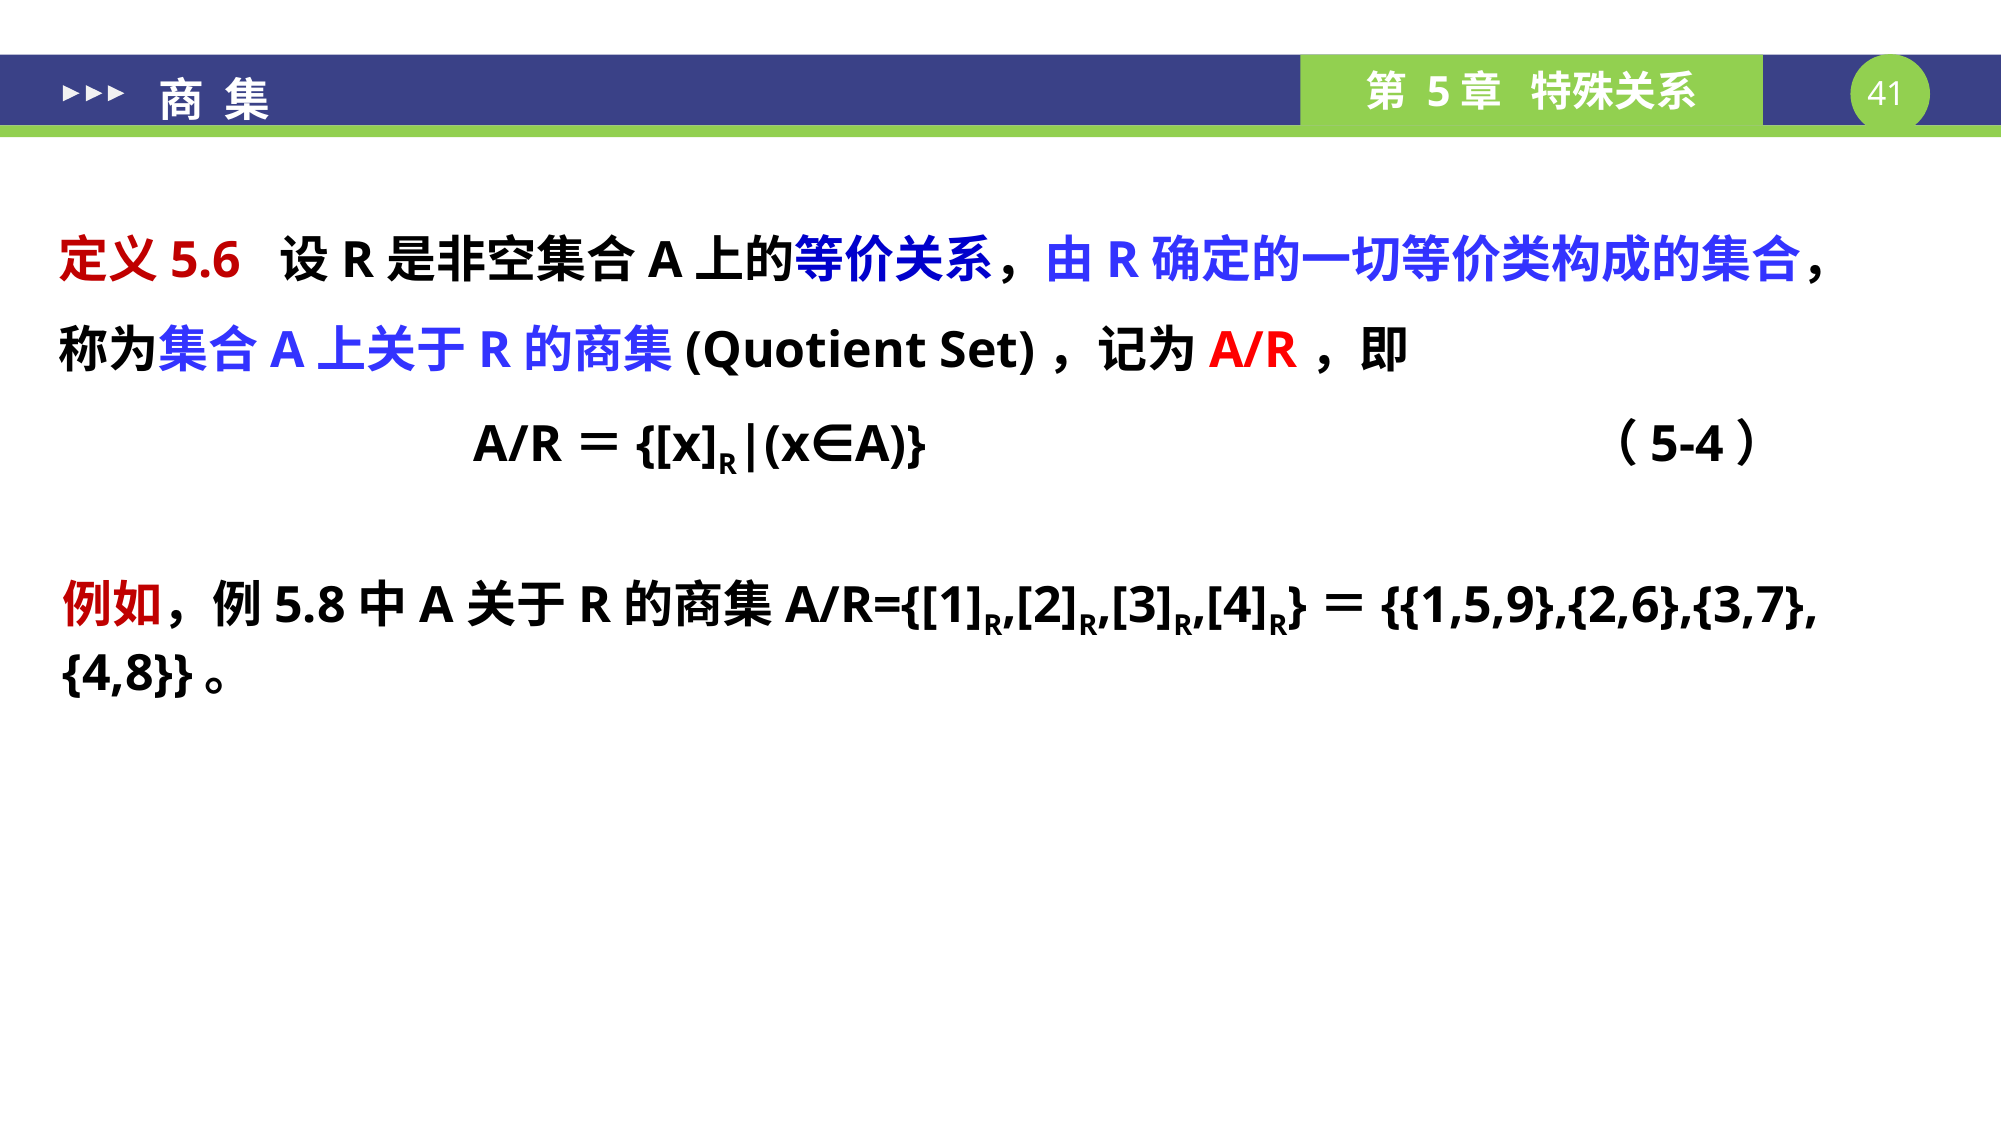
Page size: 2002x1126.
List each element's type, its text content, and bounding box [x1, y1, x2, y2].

list 定义5.6 设R是非空集合A上的等价关系，由R确定的一切等价类构成的集合，称为集合A上关于R的商集(Quotient Set)，记为A/R，即 A/R＝{[x]R|(x∈A)} （5-4） [38, 187, 1901, 497]
title 商 集 [138, 50, 1459, 147]
text_box 例如，例5.8中A关于R的商集A/R={[1]R,[2]R,[3]R,[4]R}＝{{1,5,9},{2,6},{3,7},{4,8}}。 [56, 566, 1945, 692]
